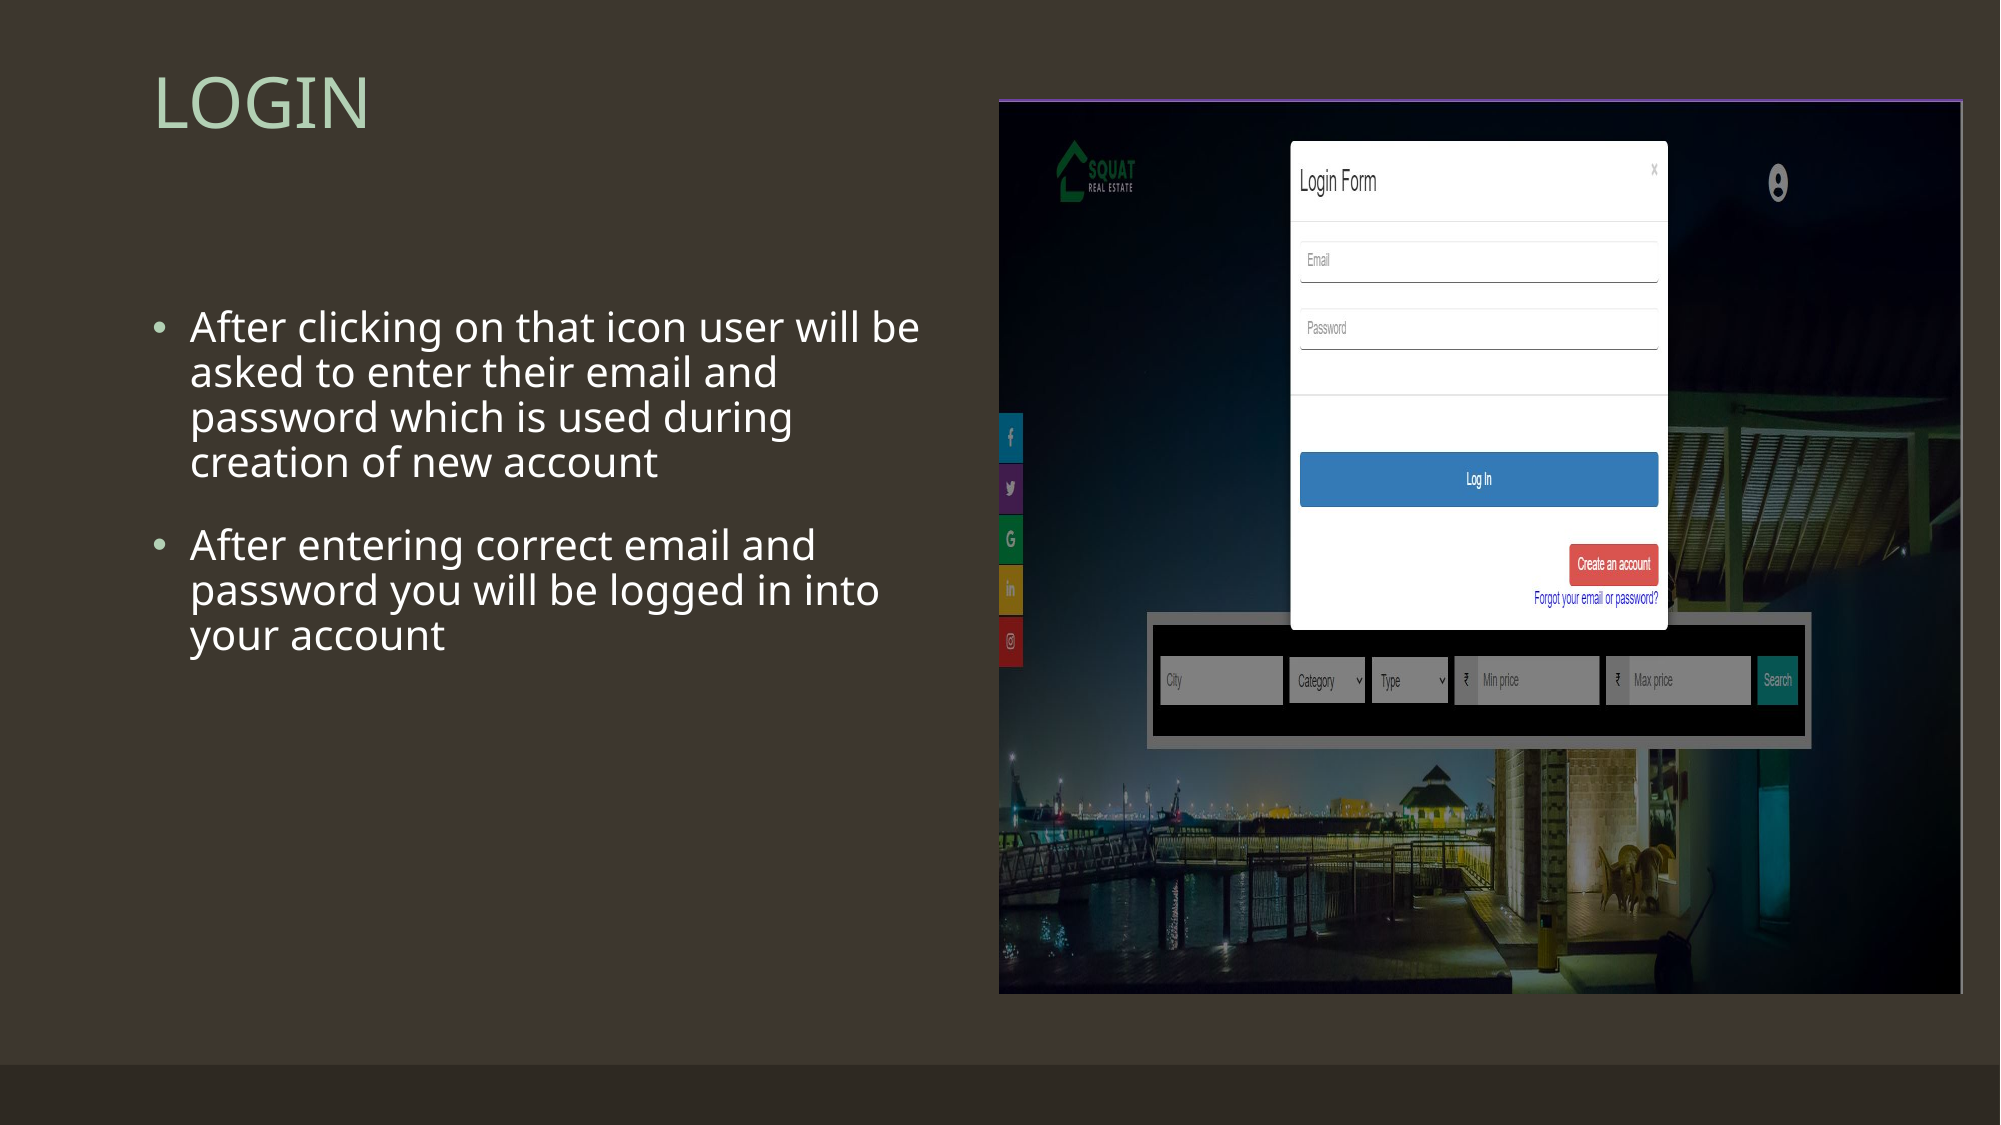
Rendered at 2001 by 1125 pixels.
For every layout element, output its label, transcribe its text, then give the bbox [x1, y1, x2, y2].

title LOGIN [137, 59, 1000, 248]
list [999, 99, 1963, 994]
list After clicking on that icon user will be asked to enter their email and password which is used during creation of new account After entering correct email and password you will be logged in into your account [137, 299, 963, 1014]
